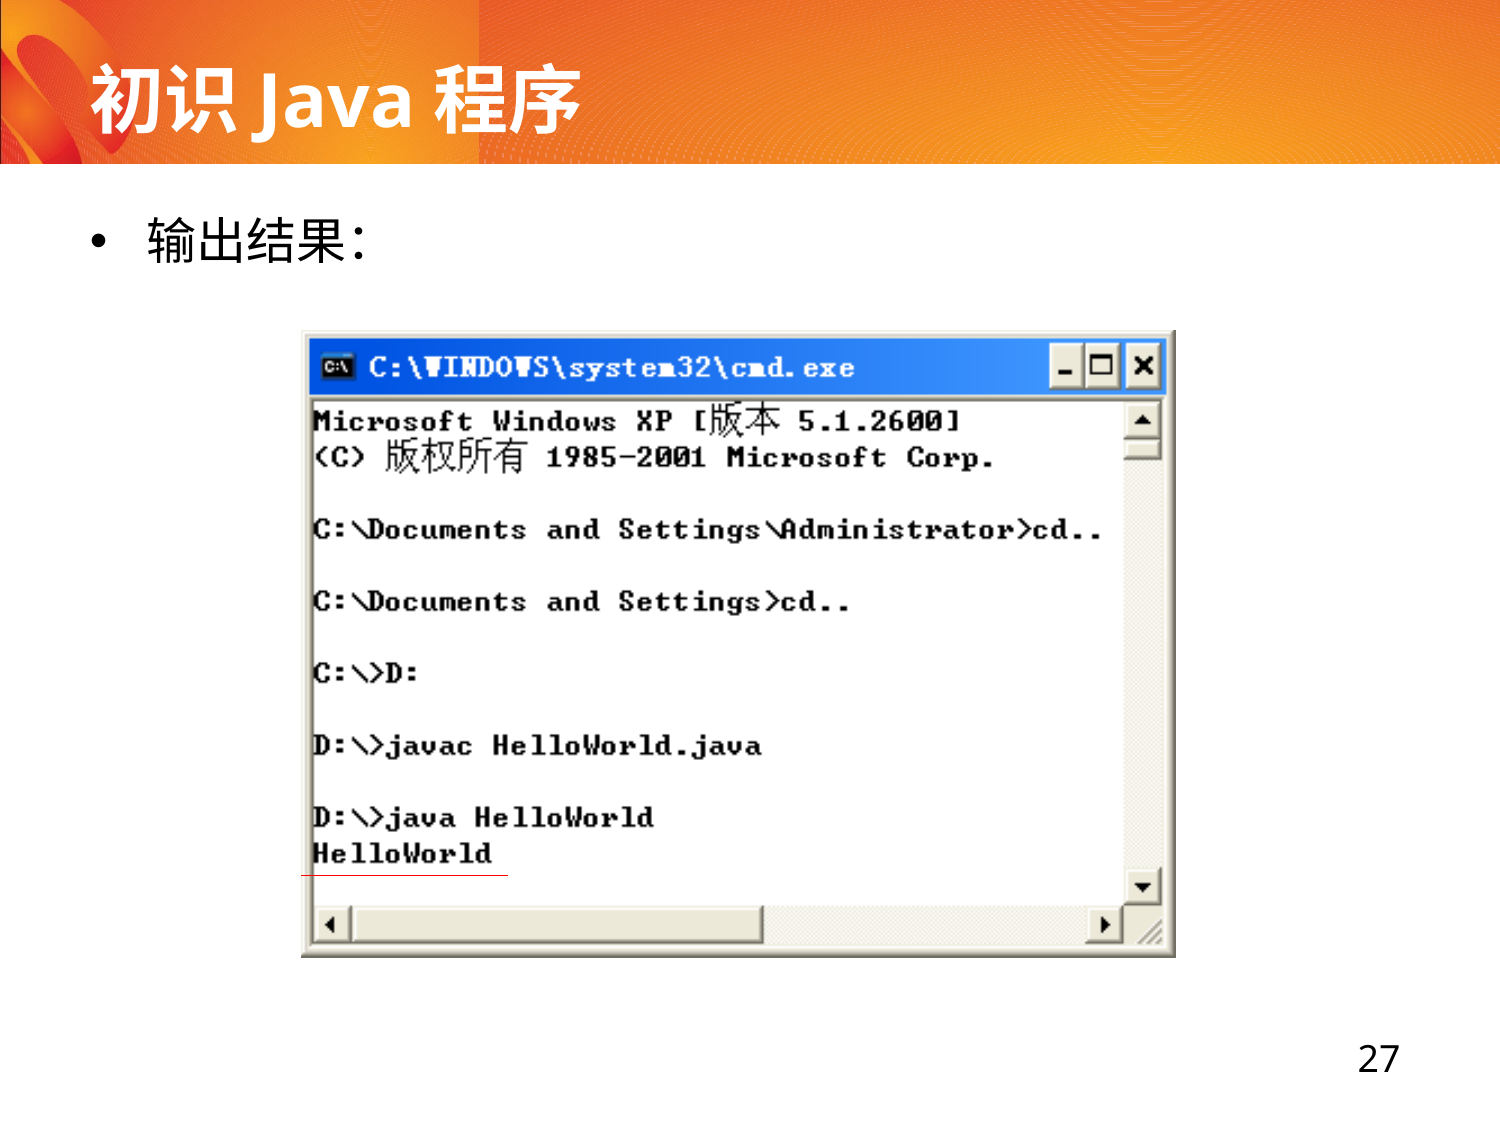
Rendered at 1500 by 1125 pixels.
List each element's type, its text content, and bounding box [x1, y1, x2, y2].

picture [300, 330, 1176, 958]
list 输出结果： [75, 190, 1425, 1005]
title 初识Java程序 [75, 45, 1425, 167]
picture [0, 0, 1500, 164]
